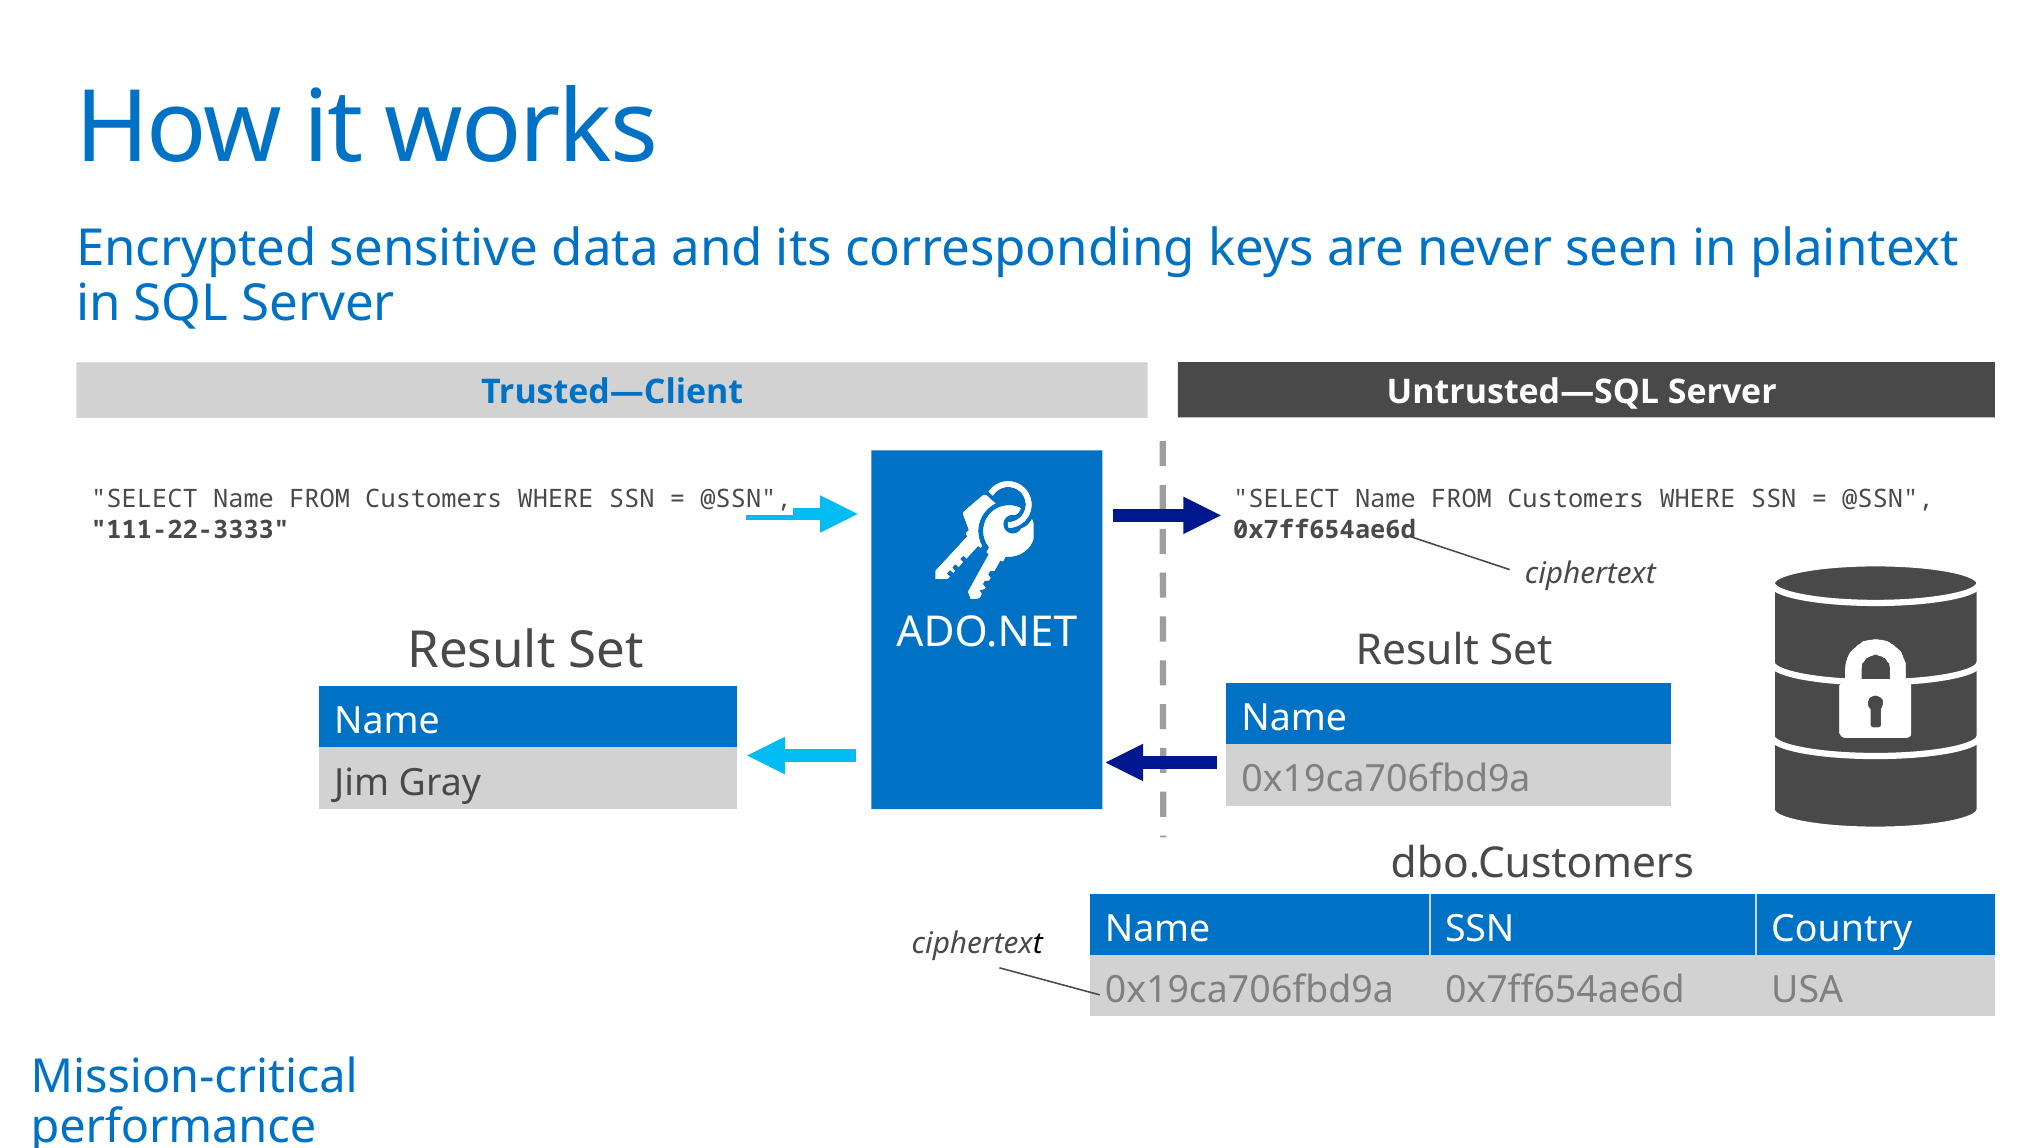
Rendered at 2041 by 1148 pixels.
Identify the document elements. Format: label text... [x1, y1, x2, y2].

text_box Untrusted—SQL Server [1177, 362, 1995, 418]
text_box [1409, 536, 1672, 599]
table_header Name [1226, 683, 1671, 744]
table_cell USA [1757, 955, 1995, 1016]
table_cell 0x19ca706fbd9a [1090, 955, 1429, 1016]
table_cell Jim Gray [319, 747, 737, 809]
text_box ADO.NET [870, 449, 1103, 810]
text_box Encrypted sensitive data and its corresponding keys are never seen in plaintext in SQL Server [45, 197, 1995, 357]
table_header SSN [1431, 894, 1755, 955]
text_box Result Set [1274, 602, 1634, 682]
table_header Name [1090, 894, 1429, 955]
text_box Mission-critical performance [0, 1056, 681, 1148]
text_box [896, 916, 1100, 996]
text_box "SELECT Name FROM Customers WHERE SSN = @SSN", 0x7ff654ae6d [1218, 475, 2041, 551]
table_cell 0x19ca706fbd9a [1226, 744, 1671, 806]
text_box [1771, 563, 1980, 830]
picture [1837, 638, 1912, 738]
title How it works [60, 60, 2010, 211]
text_box Result Set [345, 607, 706, 687]
picture [934, 481, 1034, 599]
table_cell 0x7ff654ae6d [1431, 955, 1755, 1016]
table_header Country [1757, 894, 1995, 955]
table_header Name [319, 686, 737, 747]
text_box Trusted—Client [76, 362, 1148, 418]
text_box dbo.Customers [1362, 814, 1722, 894]
text_box "SELECT Name FROM Customers WHERE SSN = @SSN", "111-22-3333" [76, 475, 866, 551]
